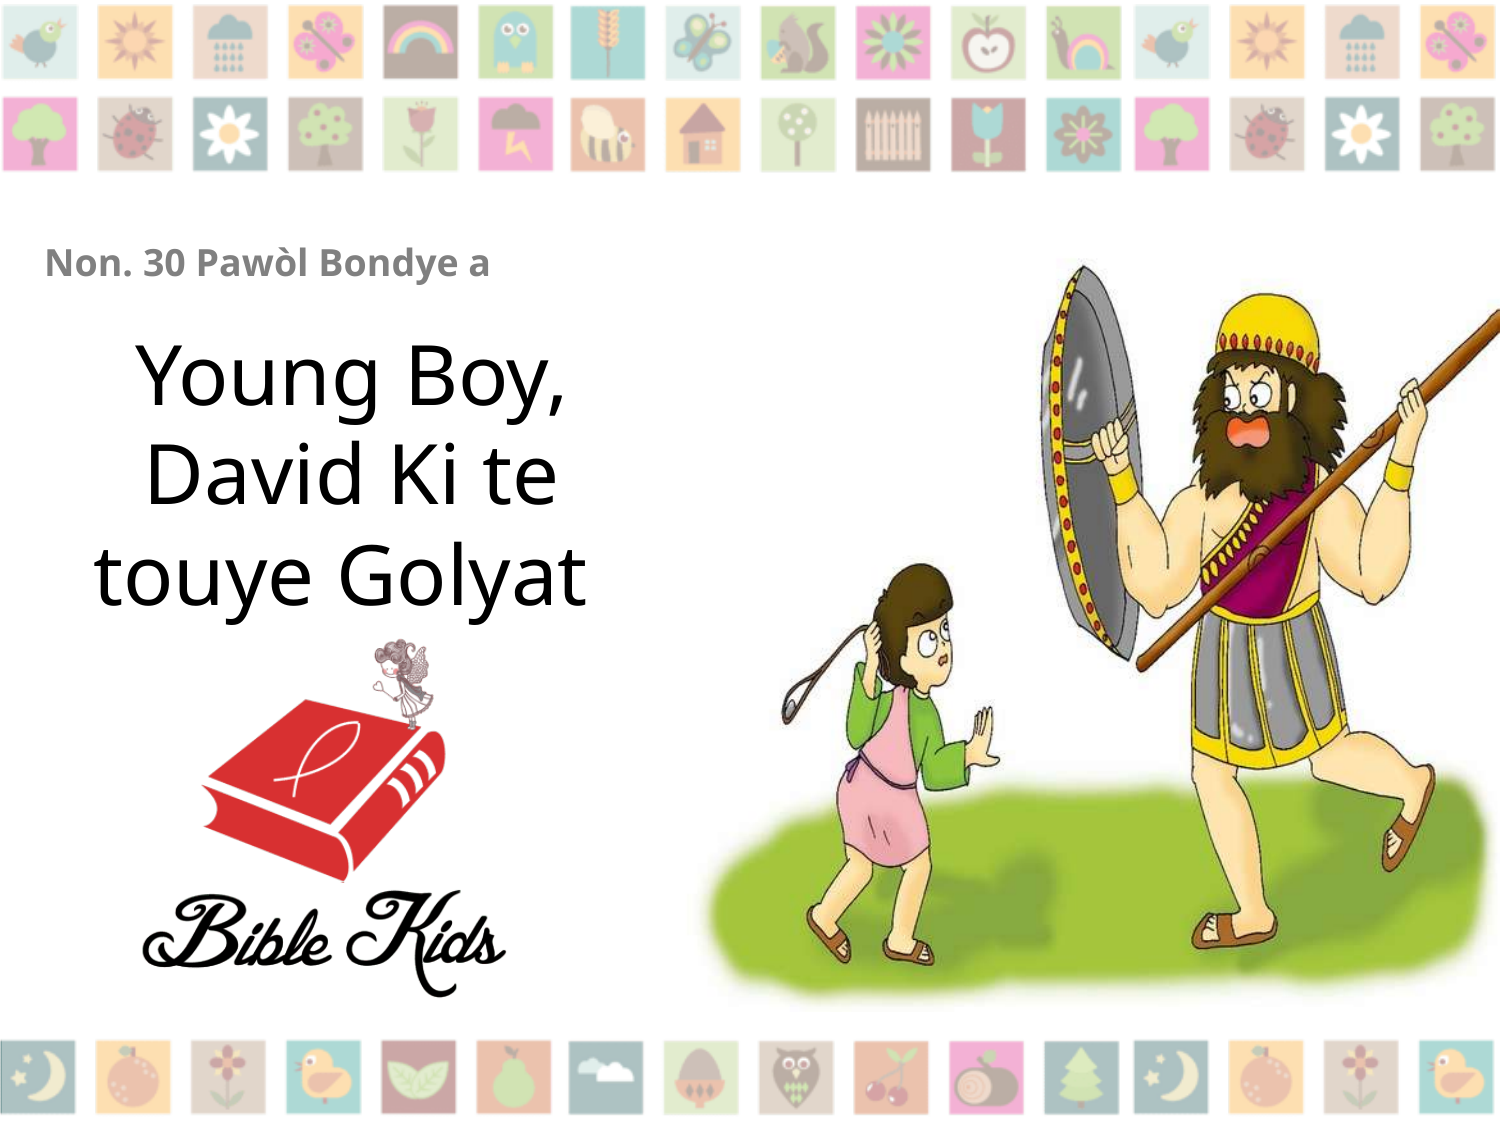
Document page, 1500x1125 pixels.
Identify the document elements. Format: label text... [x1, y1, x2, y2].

picture [117, 600, 544, 1027]
text_box Non. 30 Pawòl Bondye a [29, 231, 526, 292]
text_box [0, 3, 1500, 181]
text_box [0, 1028, 1500, 1118]
text_box Young Boy, David Ki te touye Golyat [29, 314, 661, 730]
picture [666, 196, 1500, 1013]
